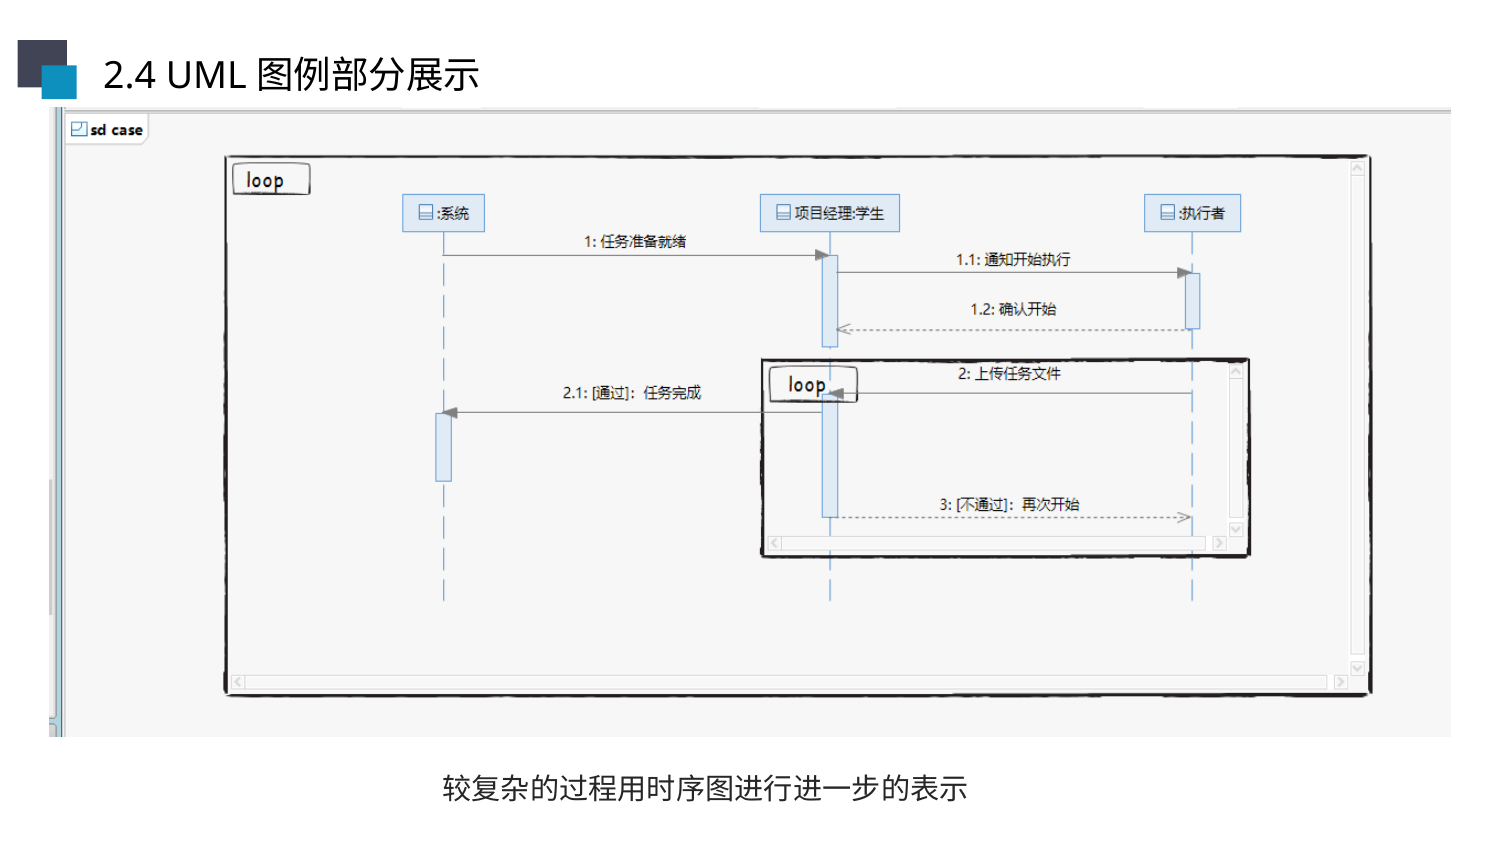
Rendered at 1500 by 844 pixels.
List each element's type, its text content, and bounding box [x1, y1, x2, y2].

text_box 较复杂的过程用时序图进行进一步的表示 [430, 764, 1249, 811]
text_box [17, 39, 77, 100]
text_box 2.4 UML图例部分展示 [88, 43, 496, 104]
picture [49, 107, 1451, 737]
